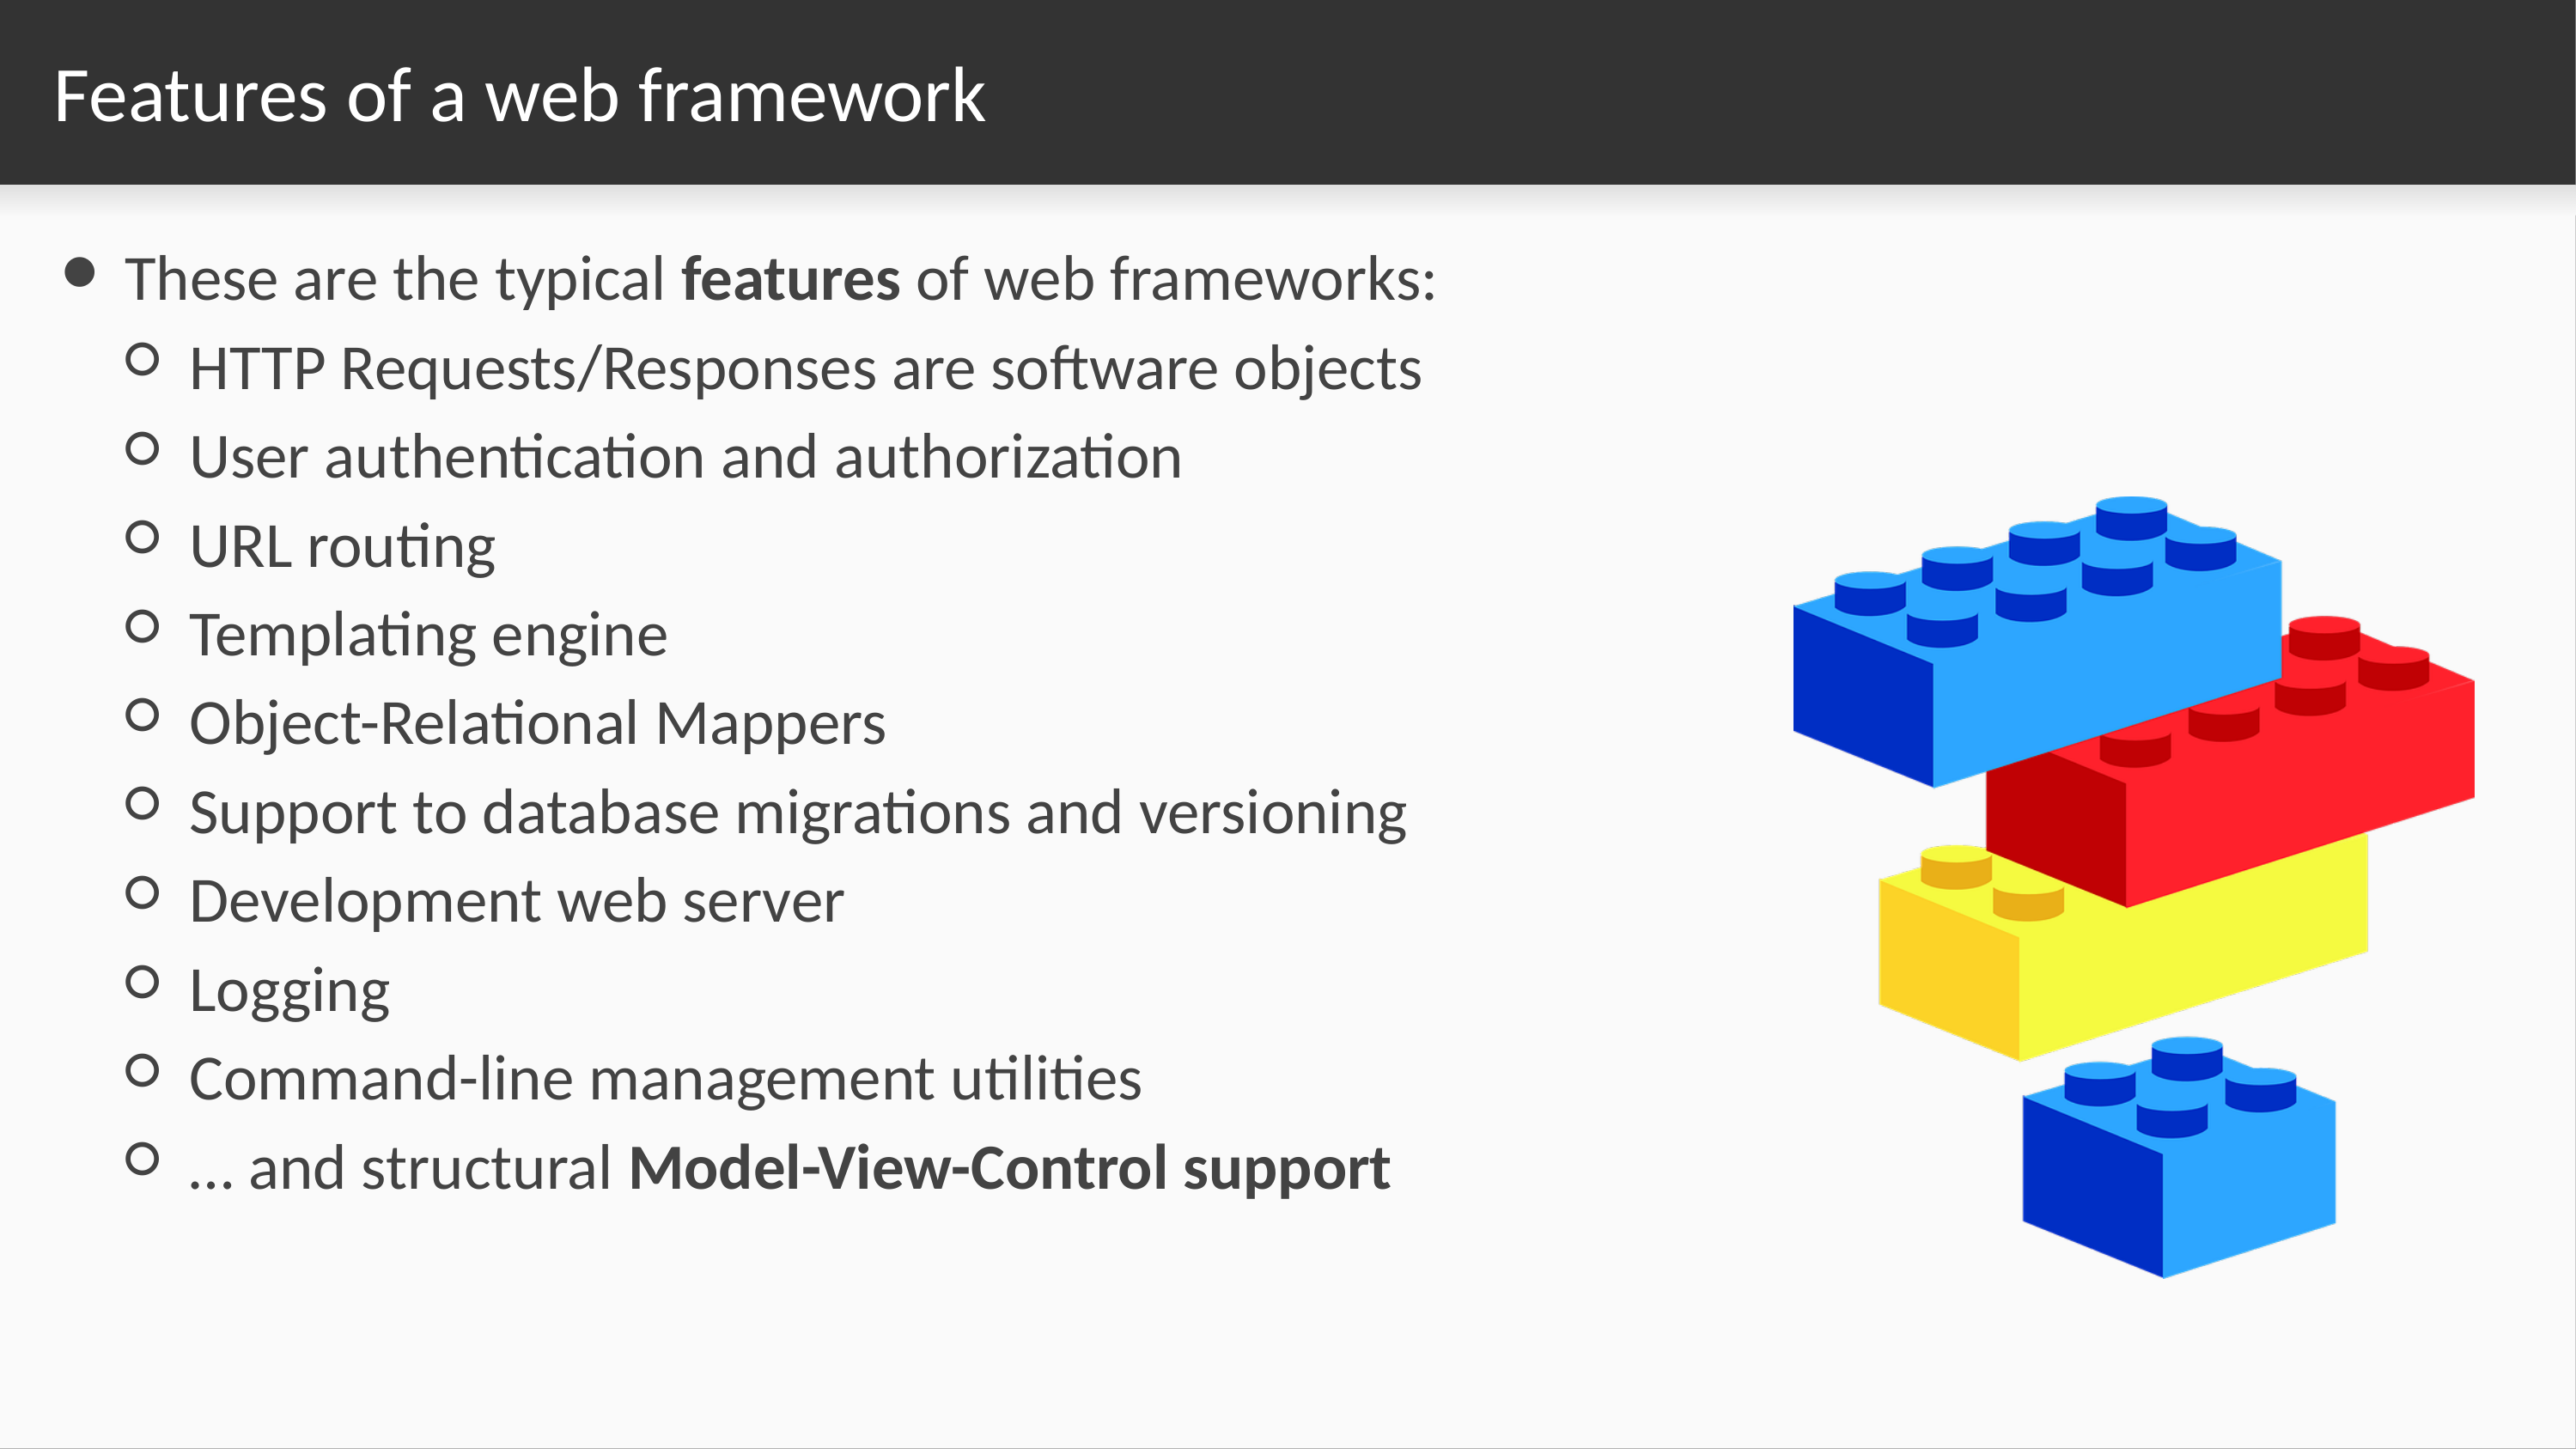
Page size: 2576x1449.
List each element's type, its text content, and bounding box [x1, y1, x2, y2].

picture [1793, 496, 2475, 1279]
text_box These are the typical features of web frameworks: HTTP Requests/Responses are software objects User authentication and authorization URL routing Templating engine Object-Relational Mappers Support to database migrations and versioning Development web server Logging Command-line management utilities … and structural Model-View-Control support [47, 211, 2494, 1121]
title Features of a web framework [27, 4, 2514, 175]
